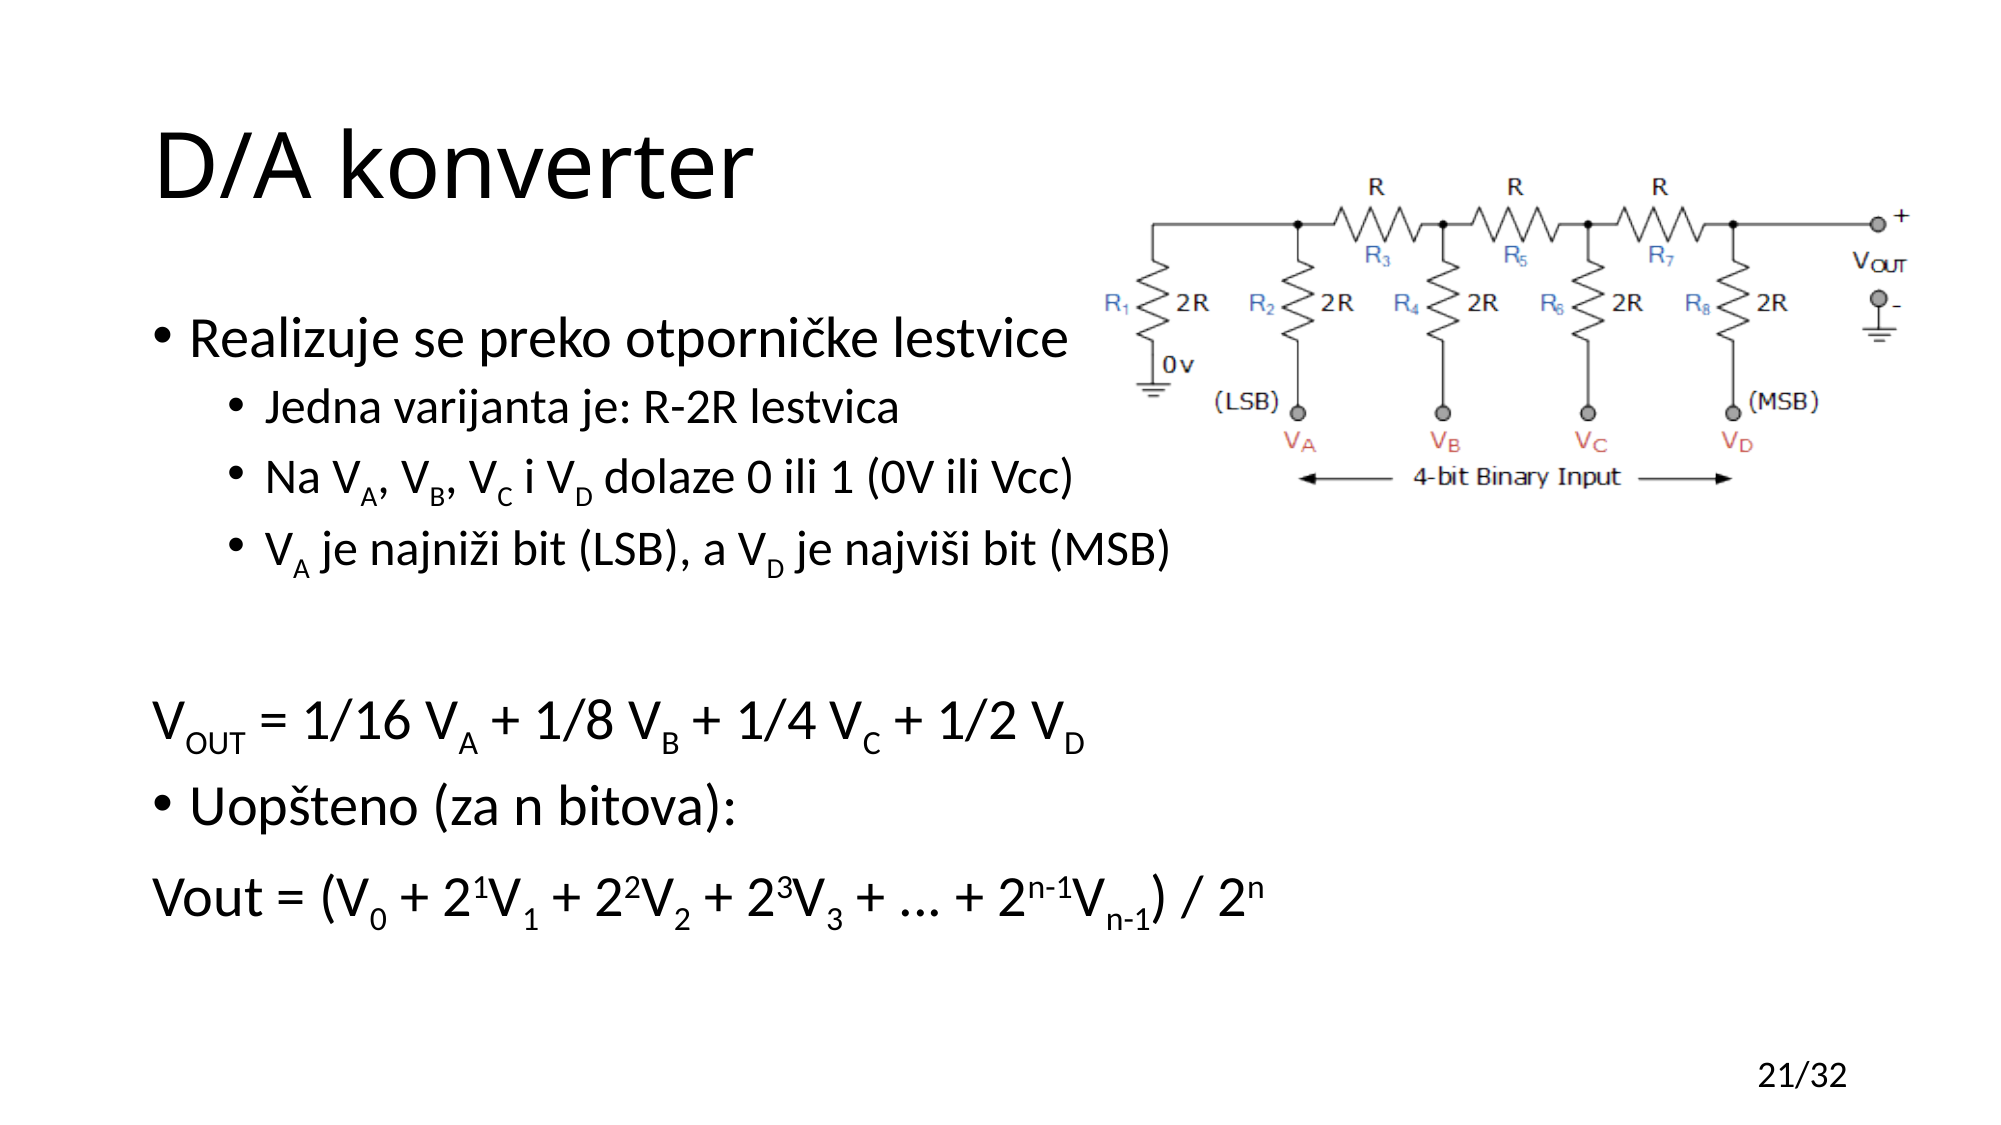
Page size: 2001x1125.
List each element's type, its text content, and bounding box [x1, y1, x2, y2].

picture [1091, 163, 1928, 504]
list Realizuje se preko otporničke lestvice Jedna varijanta je: R-2R lestvica Na VA, VB, VC i VD dolaze 0 ili 1 (0V ili Vcc) VA je najniži bit (LSB), a VD je najviši bit (MSB) VOUT = 1/16 VA + 1/8 VB + 1/4 VC + 1/2 VD Uopšteno (za n bitova): Vout = (V0 + 21V1 + 22V2 + 23V3 + ... + 2n-1Vn-1) / 2n [137, 299, 1863, 1014]
title D/A konverter [137, 59, 1863, 278]
